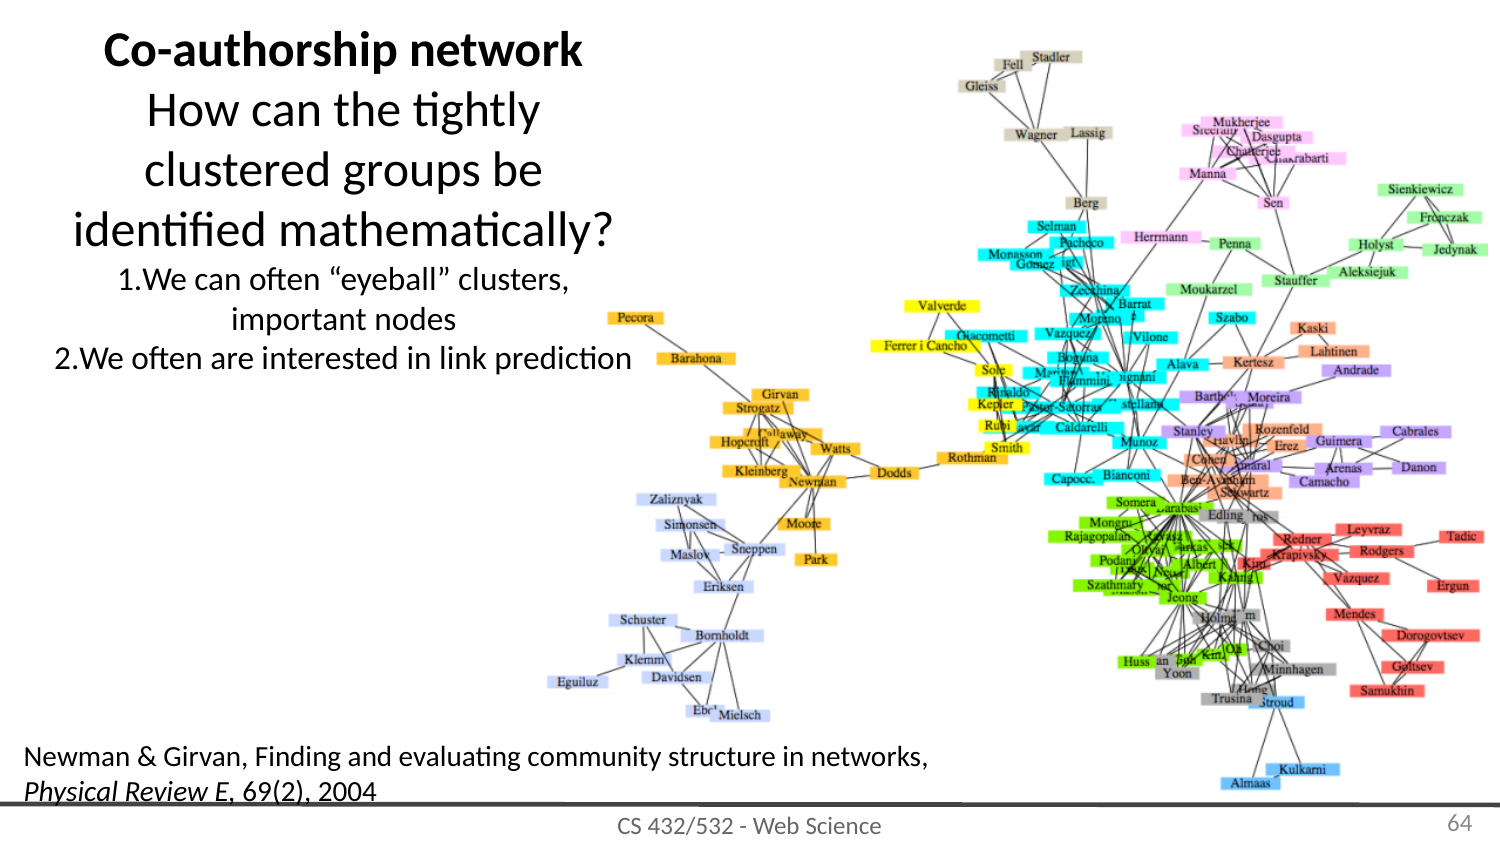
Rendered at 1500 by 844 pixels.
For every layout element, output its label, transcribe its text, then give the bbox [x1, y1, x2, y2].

text_box Co-authorship network How can the tightly clustered groups be identified mathematically? We can often “eyeball” clusters, important nodes We often are interested in link prediction [37, 9, 650, 478]
slide_number ‹#› [1137, 800, 1488, 844]
picture [523, 36, 1488, 795]
text_box Newman & Girvan, Finding and evaluating community structure in networks, Physical Review E, 69(2), 2004 [8, 729, 1023, 818]
